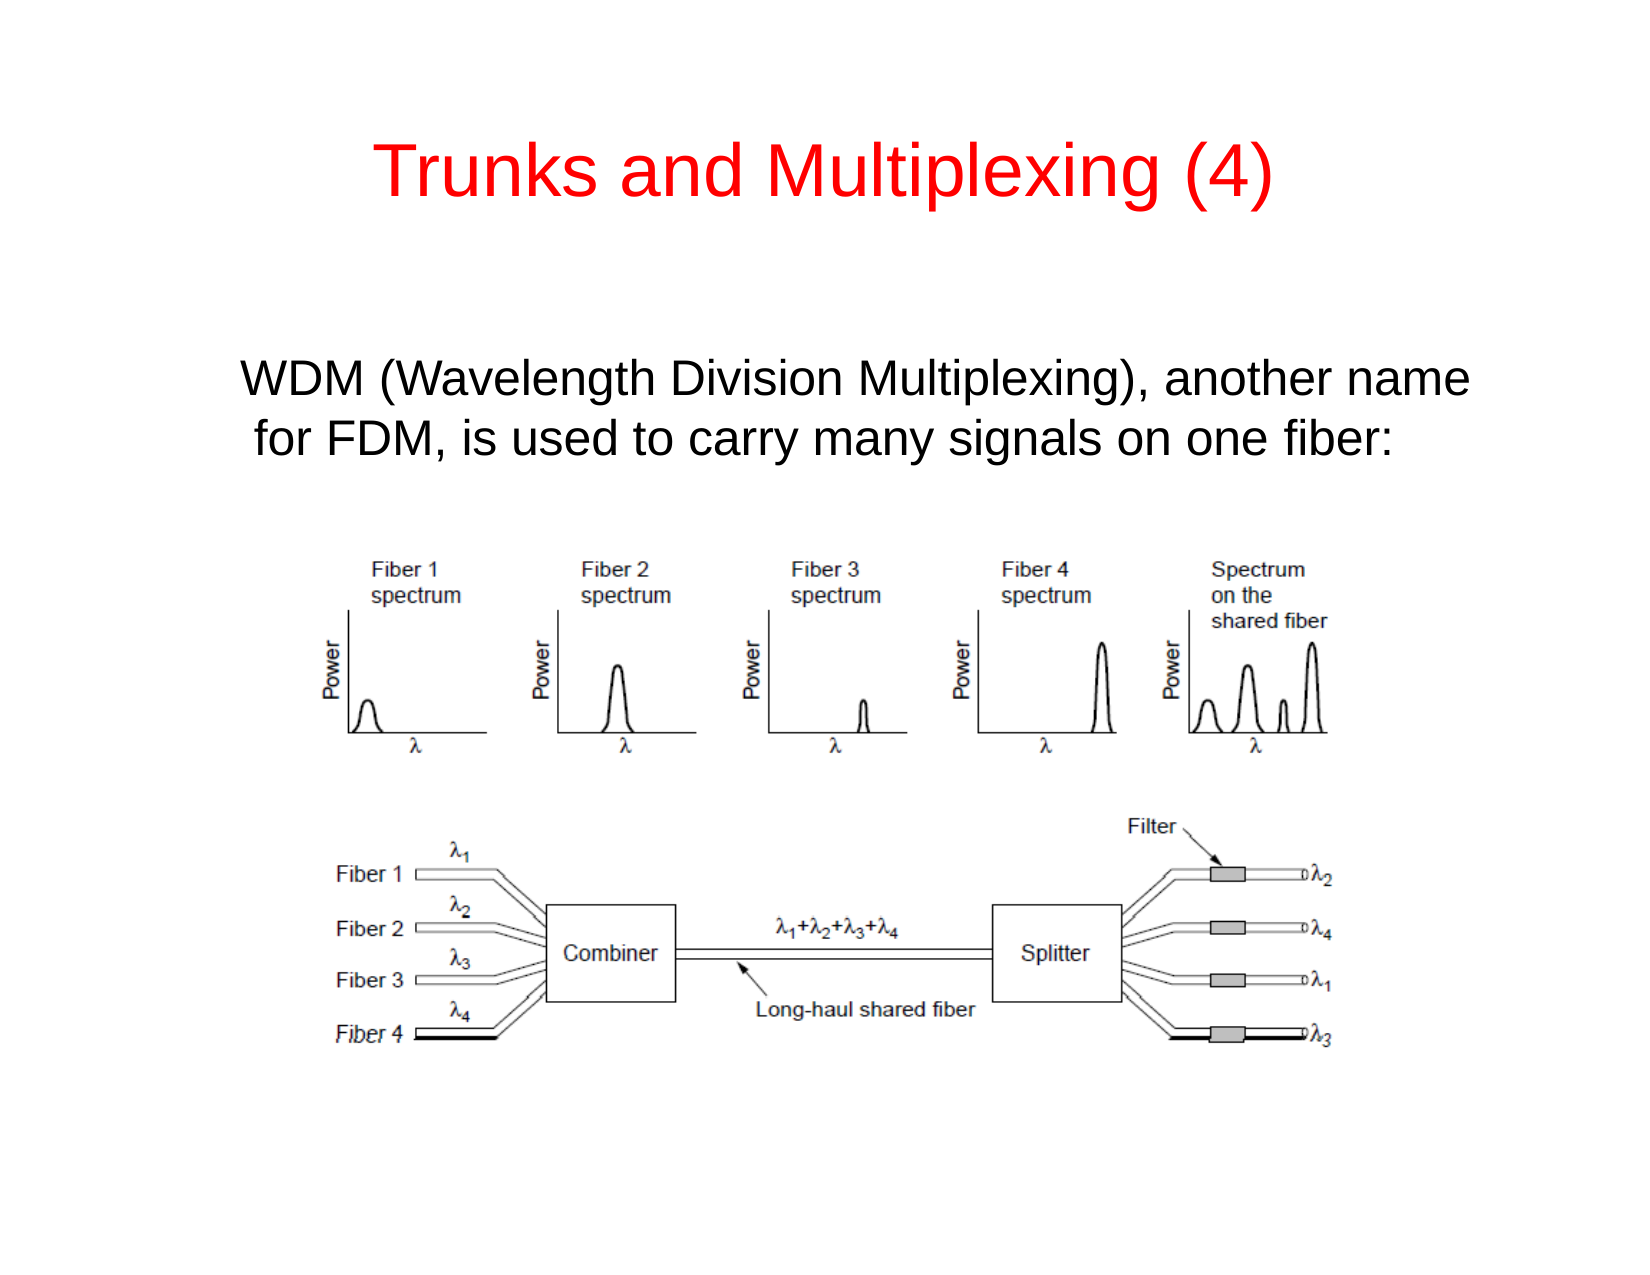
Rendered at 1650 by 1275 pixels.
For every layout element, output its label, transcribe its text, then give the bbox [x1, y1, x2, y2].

text_box [74, 396, 1575, 557]
title Trunks and Multiplexing (4) [370, 119, 1280, 335]
picture [282, 556, 1368, 1075]
text_box WDM (Wavelength Division Multiplexing), another name for FDM, is used to carry many signals on one fiber: [237, 343, 1482, 466]
